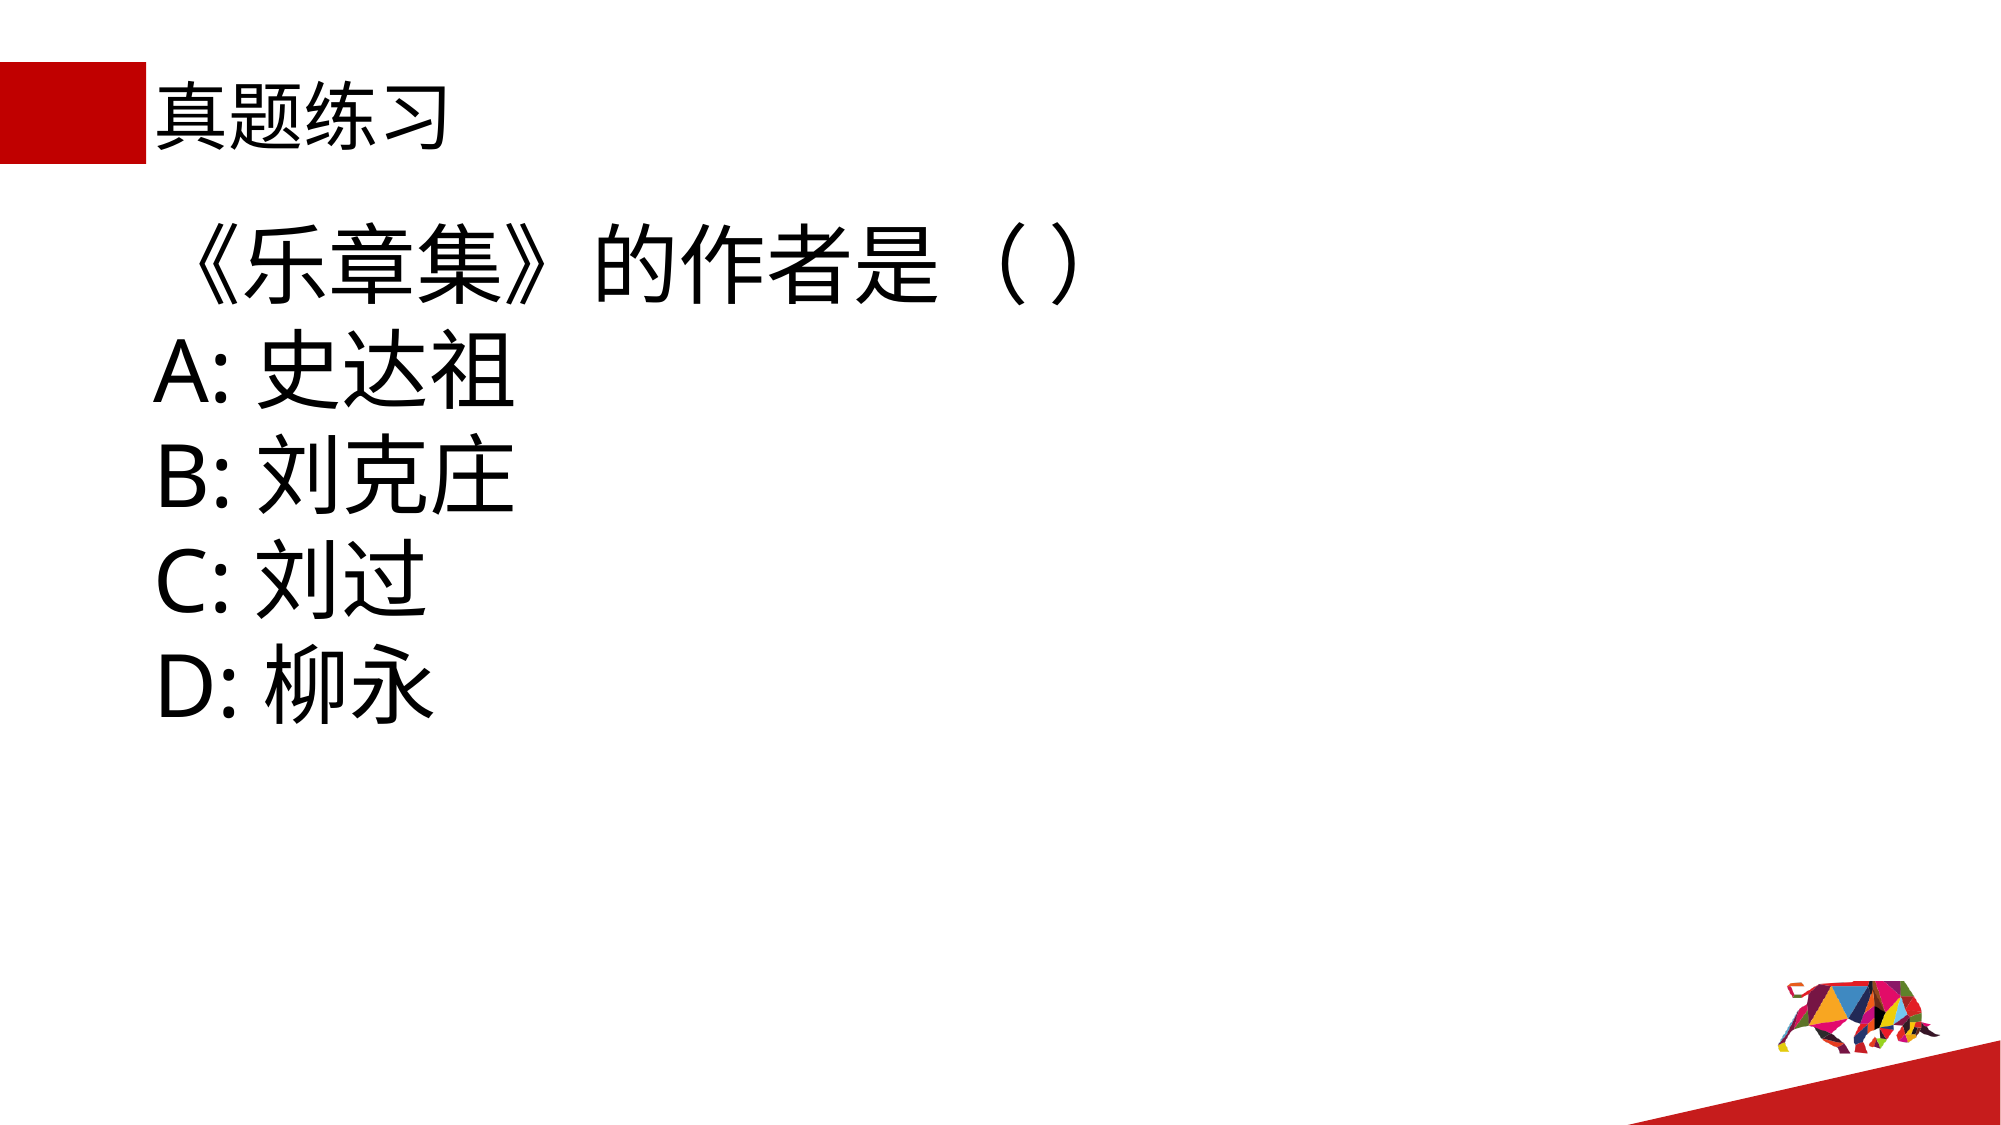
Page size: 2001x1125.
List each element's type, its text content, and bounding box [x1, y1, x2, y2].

title 真题练习 [145, 61, 1947, 203]
picture [1872, 981, 1941, 1059]
list 《乐章集》的作者是（ ） A:史达祖 B:刘克庄 C:刘过 D:柳永 [145, 203, 1872, 1080]
